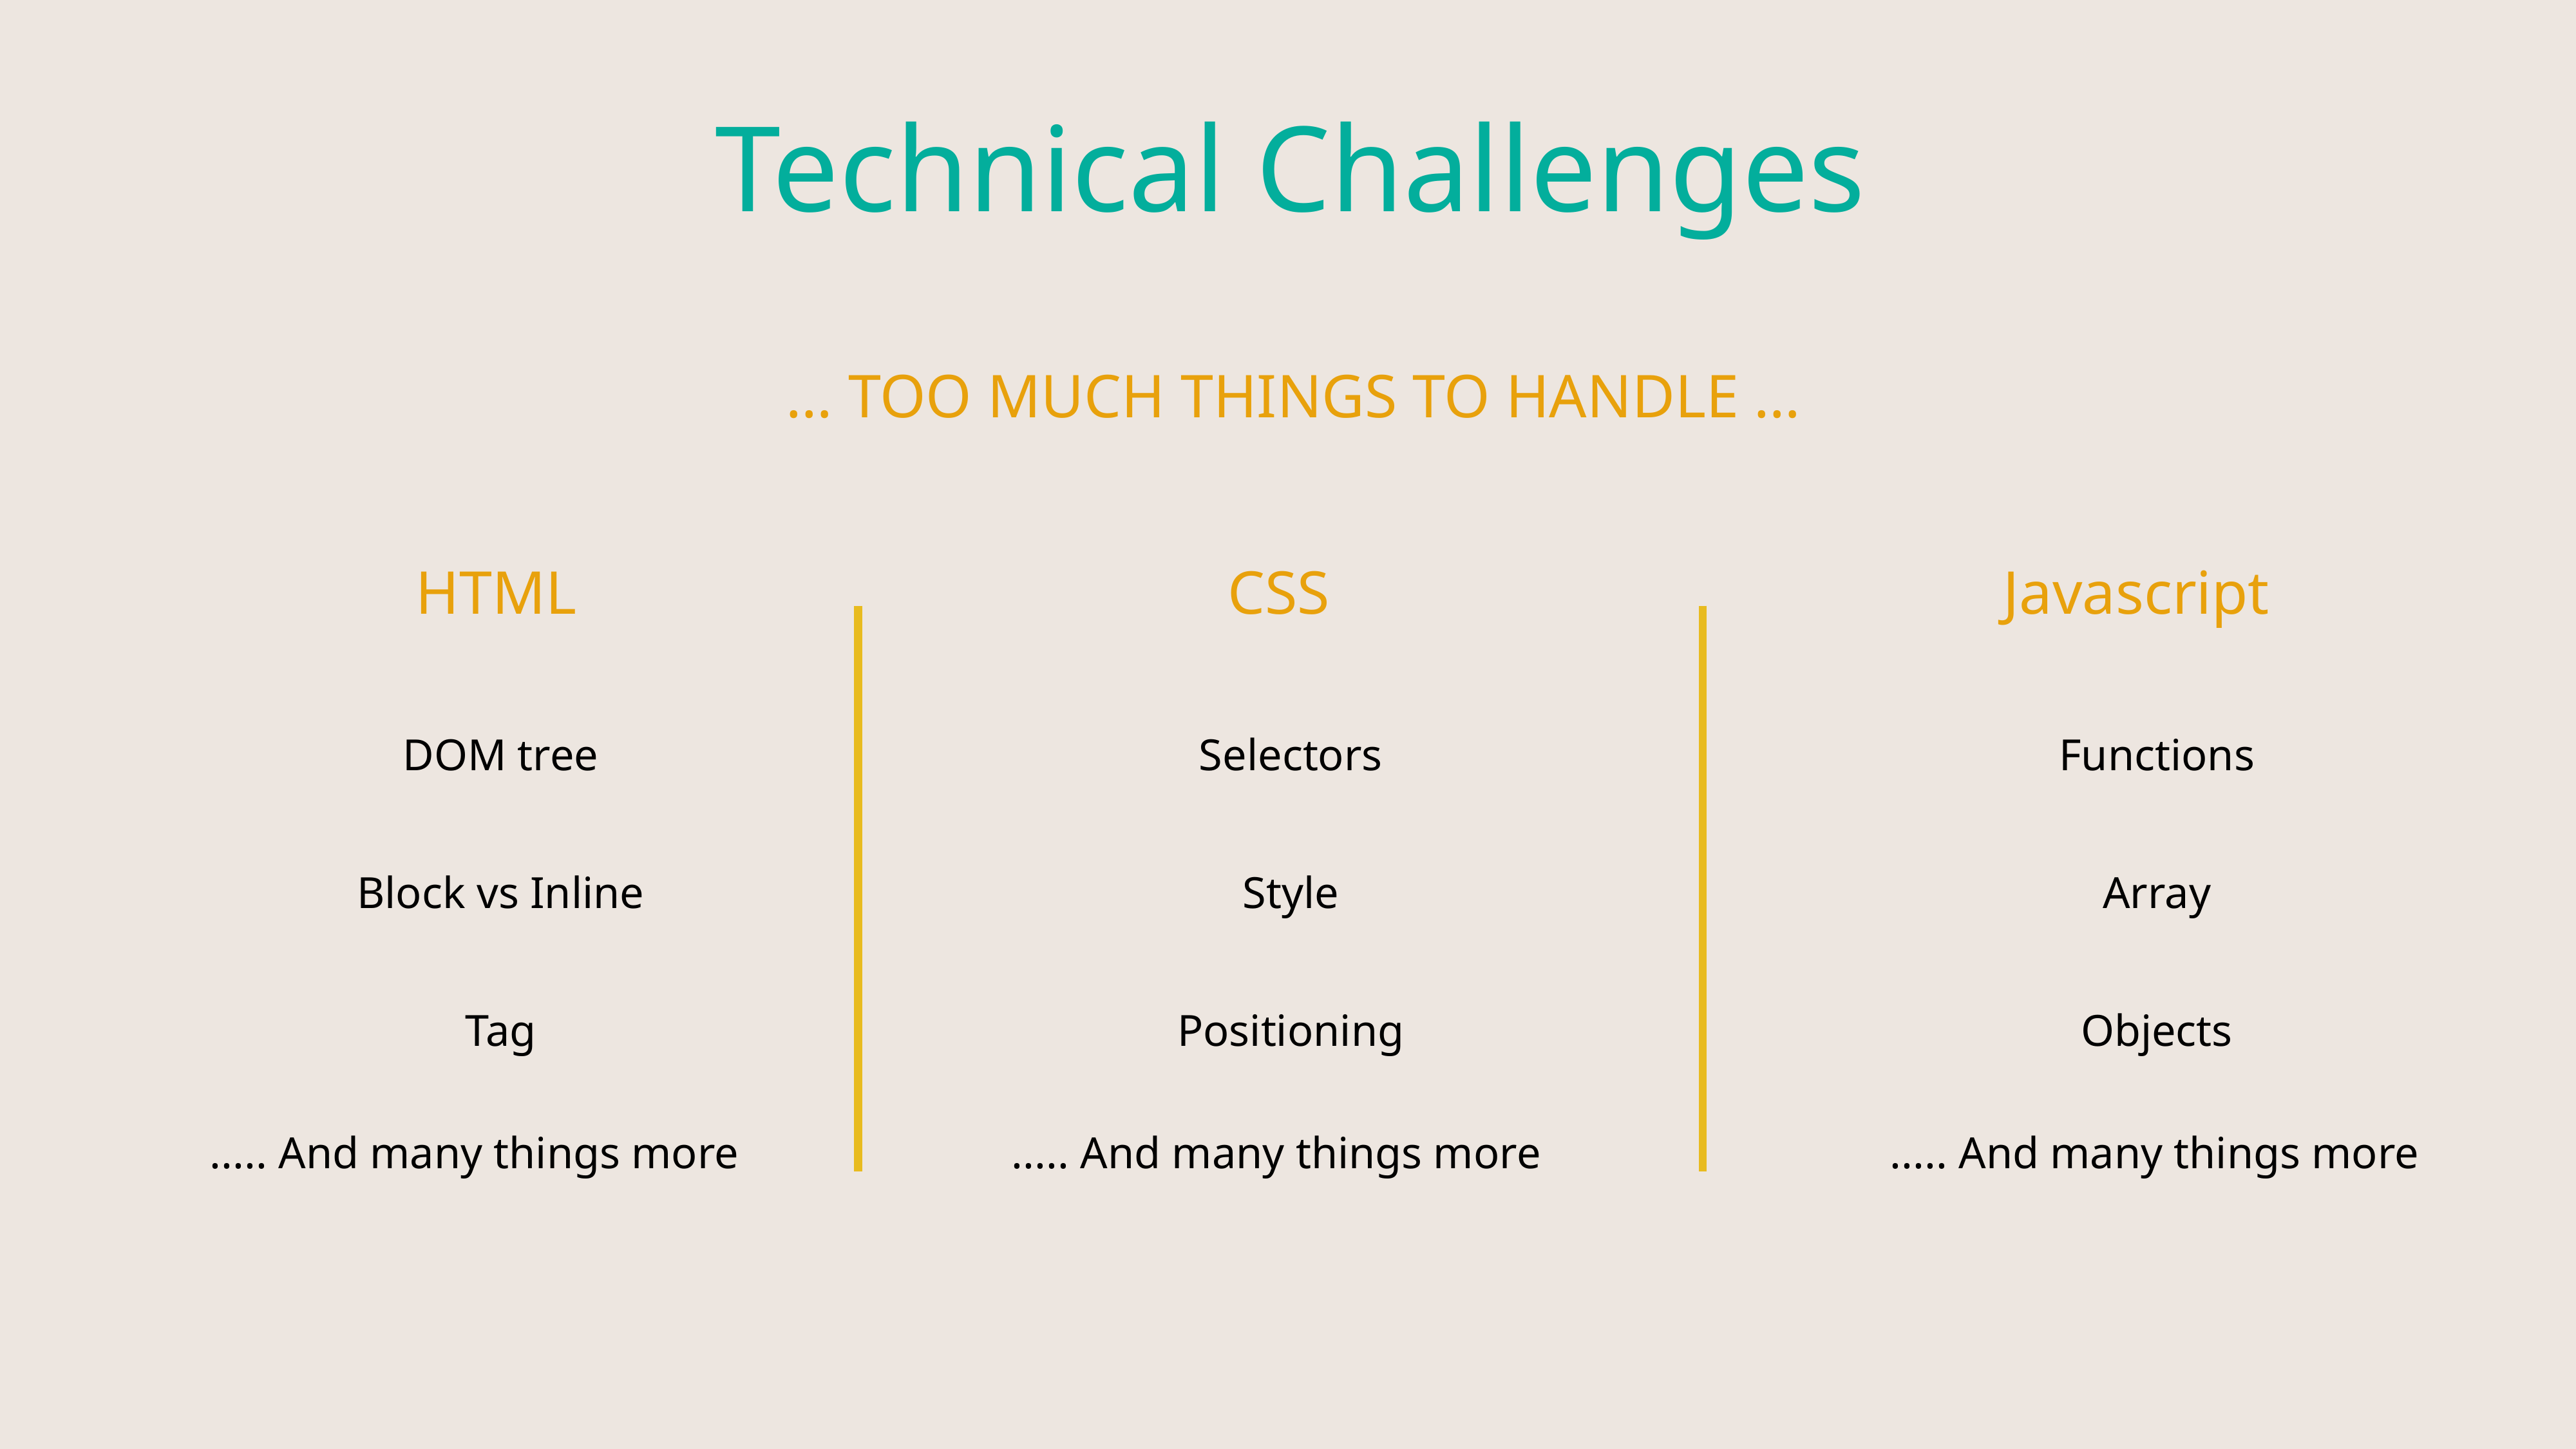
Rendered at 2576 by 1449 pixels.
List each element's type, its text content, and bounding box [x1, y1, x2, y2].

text_box … TOO MUCH THINGS TO HANDLE … [517, 354, 2071, 434]
text_box Technical Challenges [213, 88, 2368, 214]
text_box Positioning [949, 998, 1633, 1060]
text_box Objects [1815, 998, 2498, 1060]
text_box HTML [213, 550, 779, 631]
text_box [542, 214, 2015, 238]
text_box Style [949, 860, 1633, 922]
text_box DOM tree [159, 722, 842, 784]
text_box ..... And many things more [133, 1121, 816, 1182]
text_box Block vs Inline [159, 860, 842, 922]
text_box Selectors [949, 722, 1633, 784]
text_box Array [1815, 860, 2498, 922]
text_box ..... And many things more [1814, 1121, 2496, 1182]
text_box CSS [996, 550, 1562, 631]
text_box Tag [159, 998, 842, 1060]
text_box ..... And many things more [935, 1121, 1618, 1182]
text_box Javascript [1853, 550, 2420, 631]
text_box Functions [1815, 722, 2498, 784]
